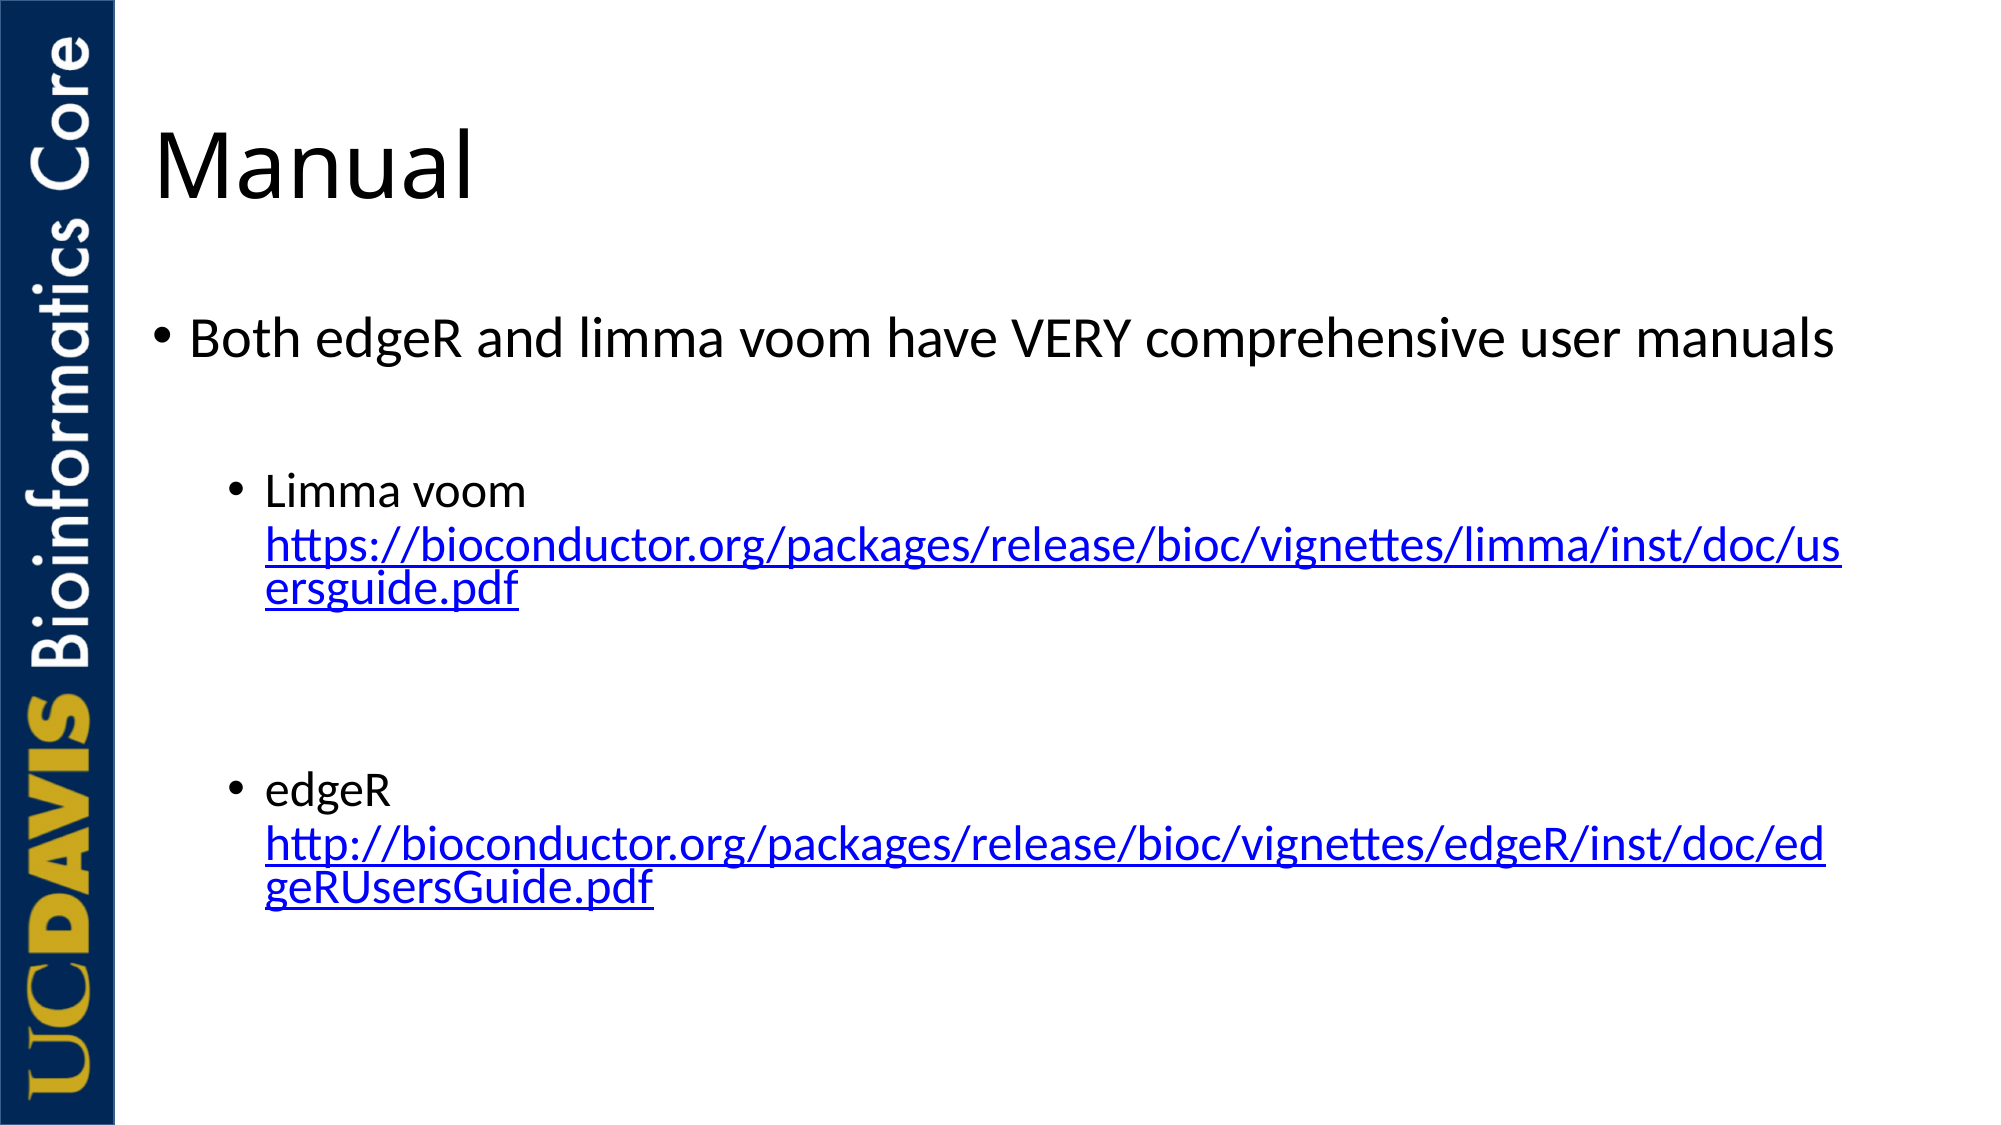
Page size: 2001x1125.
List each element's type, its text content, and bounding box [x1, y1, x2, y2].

title Manual [137, 59, 1863, 278]
list Both edgeR and limma voom have VERY comprehensive user manuals Limma voom https://bioconductor.org/packages/release/bioc/vignettes/limma/inst/doc/usersguide.pdf edgeR http://bioconductor.org/packages/release/bioc/vignettes/edgeR/inst/doc/edgeRUsersGuide.pdf [137, 299, 1863, 1014]
picture [8, 0, 112, 1121]
